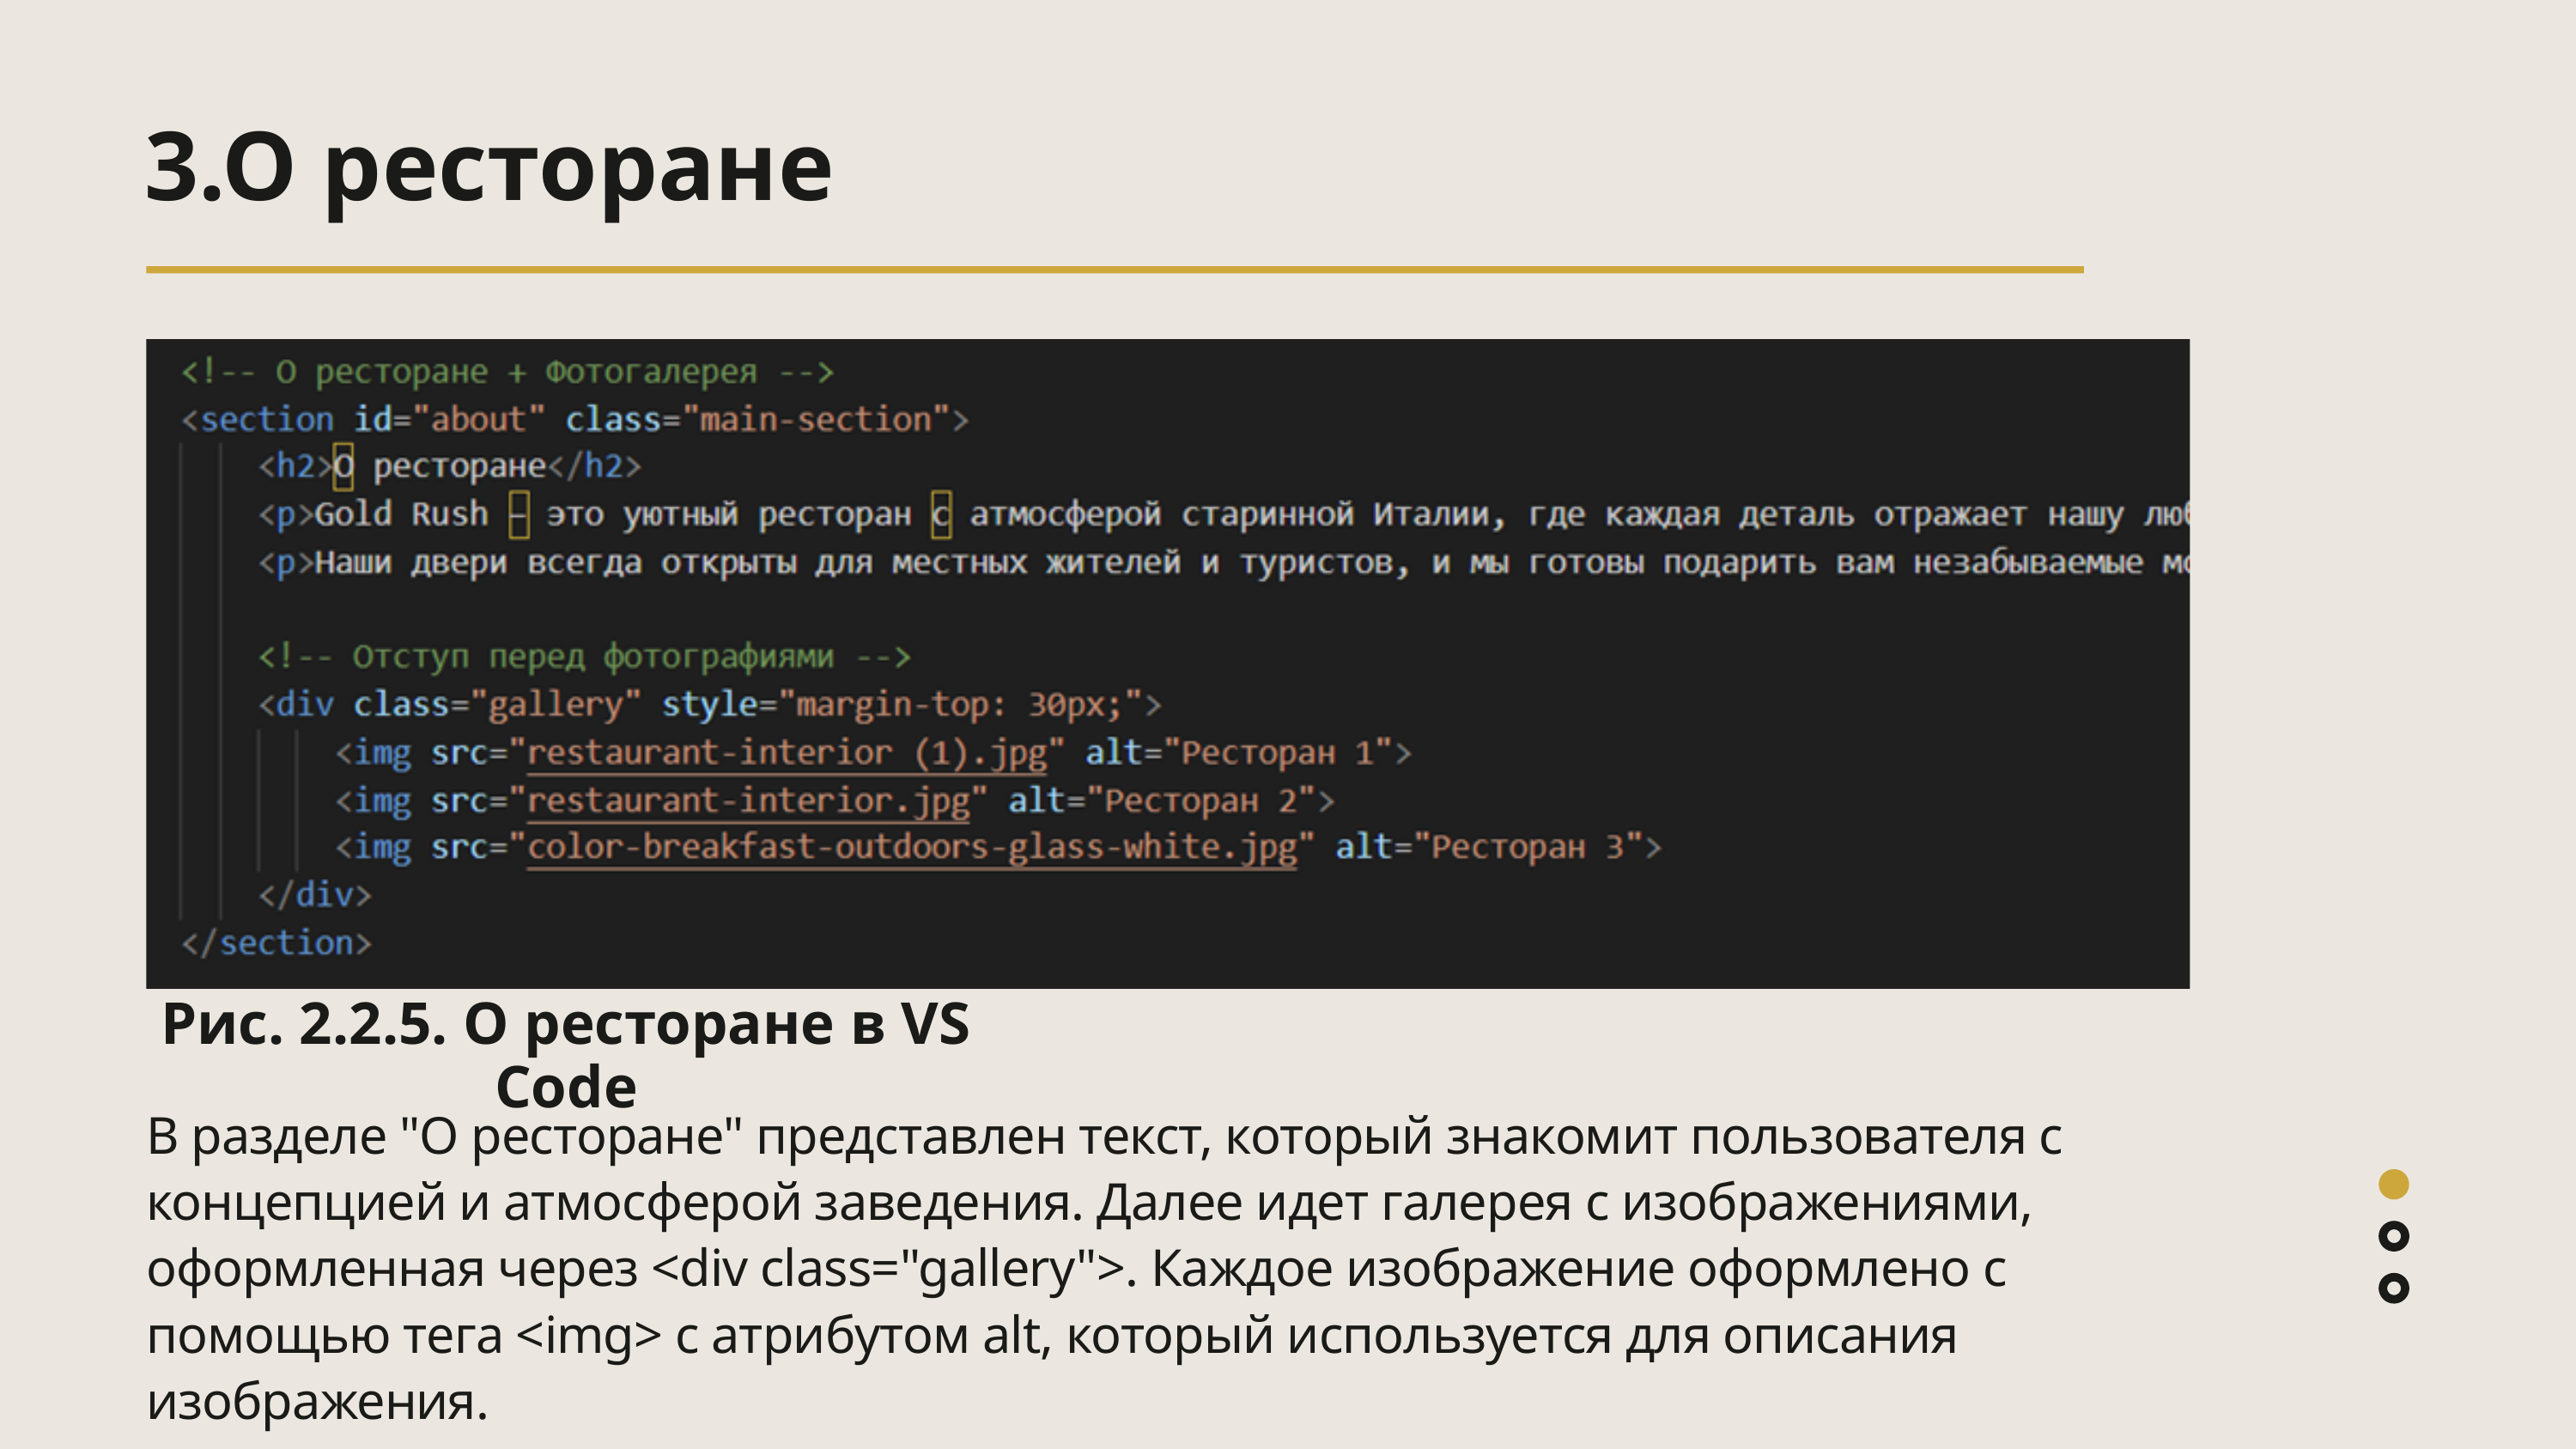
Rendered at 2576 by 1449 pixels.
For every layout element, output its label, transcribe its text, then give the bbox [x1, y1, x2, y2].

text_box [2326, 1221, 2462, 1252]
text_box [146, 339, 2190, 989]
text_box 3.О ресторане [144, 114, 1420, 220]
text_box В разделе "О ресторане" представлен текст, который знакомит пользователя с концепцией и атмосферой заведения. Далее идет галерея с изображениями, оформленная через <div class="gallery">. Каждое изображение оформлено с помощью тега <img> с атрибутом alt, который используется для описания изображения. [146, 1098, 2219, 1429]
text_box [146, 266, 2084, 274]
text_box Рис. 2.2.5. О ресторане в VS Code [144, 992, 987, 1120]
